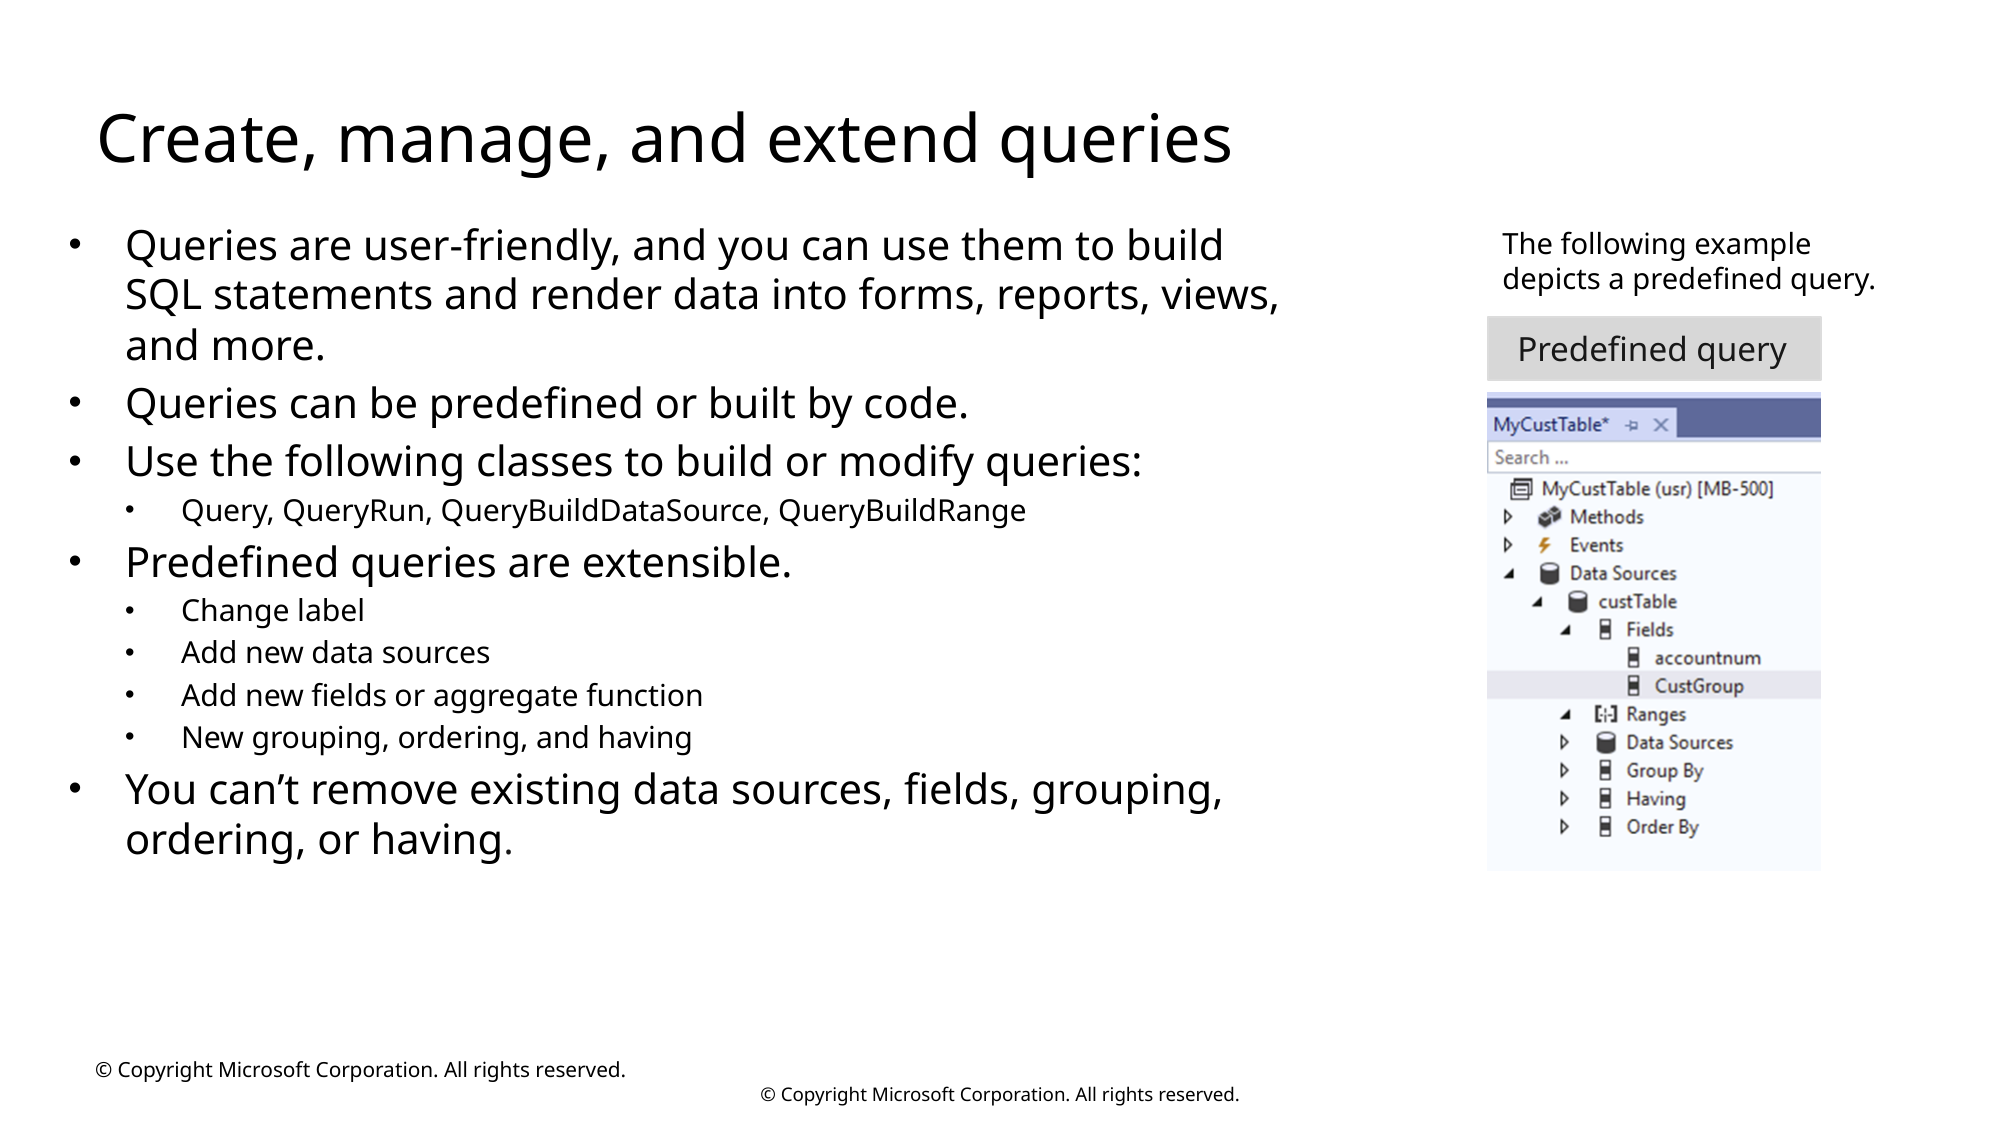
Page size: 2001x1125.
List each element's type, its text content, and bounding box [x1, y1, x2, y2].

picture [1487, 392, 1821, 872]
text_box Predefined query [1487, 316, 1822, 381]
list Queries are user-friendly, and you can use them to build SQL statements and render data into forms, reports, views, and more. Queries can be predefined or built by code. Use the following classes to build or modify queries: Query, QueryRun, QueryBuildDataSource, QueryBuildRange Predefined queries are extensible. Change label Add new data sources Add new fields or aggregate function New grouping, ordering, and having You can’t remove existing data sources, fields, grouping, ordering, or having. [68, 218, 1313, 983]
title Create, manage, and extend queries [96, 96, 1808, 177]
text_box The following example depicts a predefined query. [1487, 218, 1932, 303]
